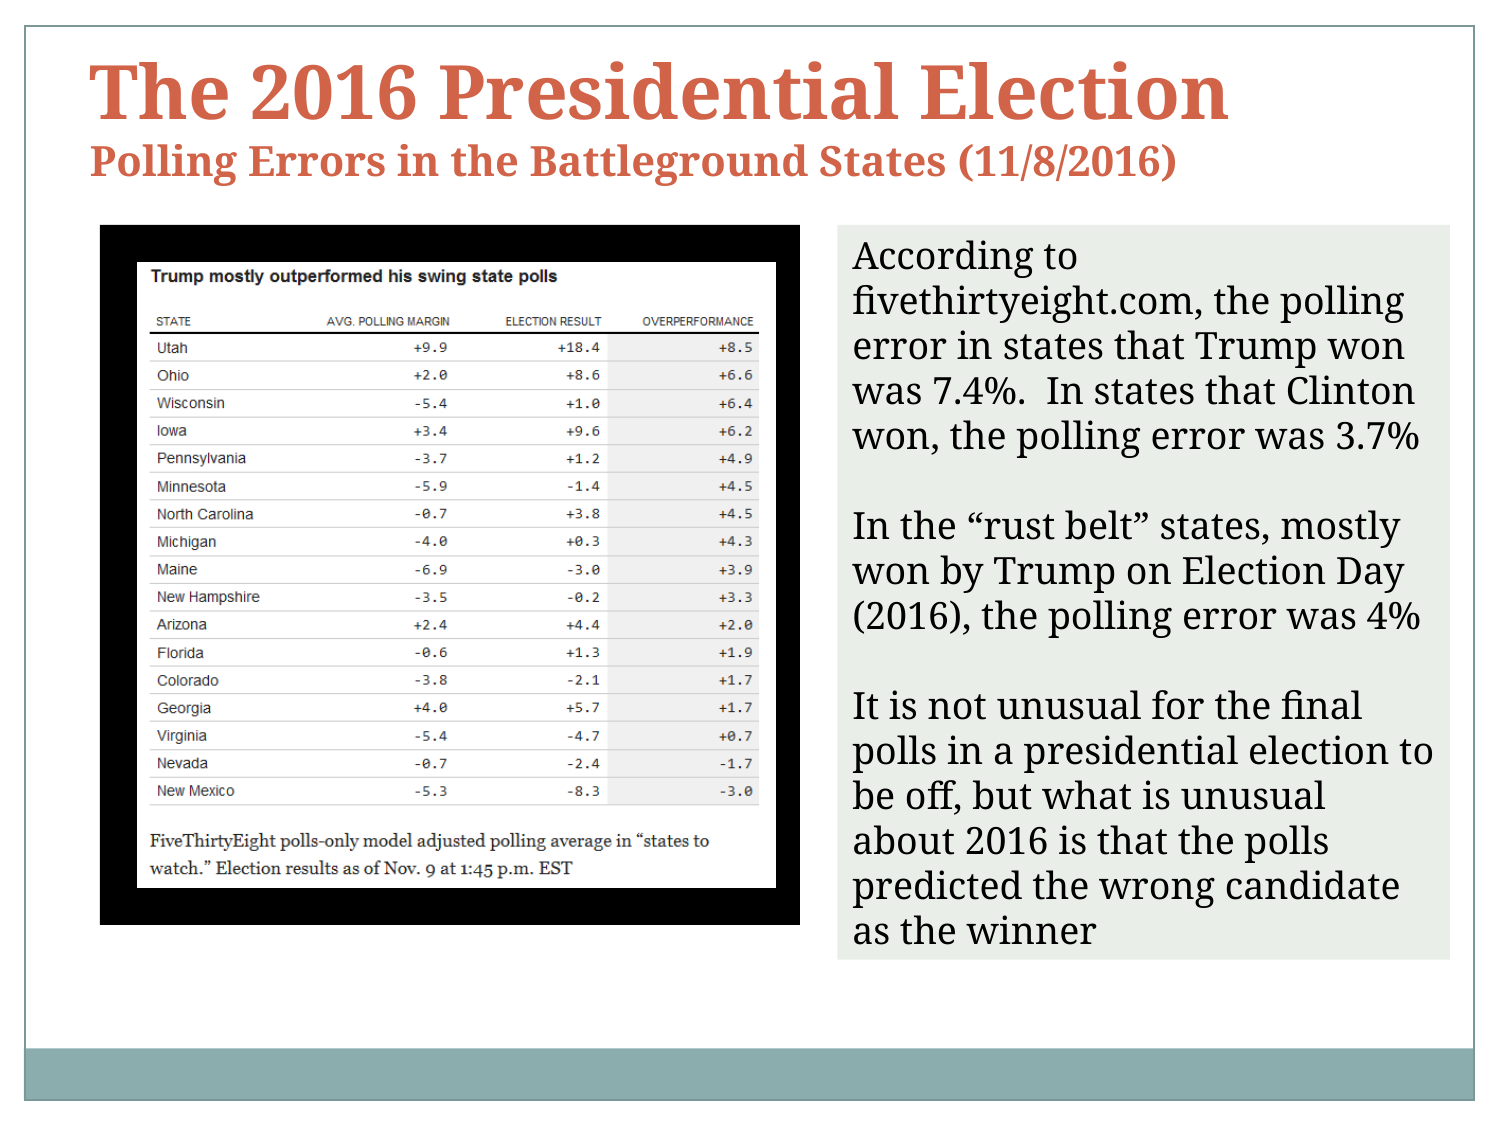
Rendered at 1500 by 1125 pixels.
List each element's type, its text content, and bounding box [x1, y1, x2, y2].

text_box The 2016 Presidential Election Polling Errors in the Battleground States (11/8/2016) [74, 37, 1433, 193]
text_box According to fivethirtyeight.com, the polling error in states that Trump won was 7.4%. In states that Clinton won, the polling error was 3.7% In the “rust belt” states, mostly won by Trump on Election Day (2016), the polling error was 4% It is not unusual for the final polls in a presidential election to be off, but what is unusual about 2016 is that the polls predicted the wrong candidate as the winner [837, 224, 1450, 960]
picture [137, 262, 776, 888]
text_box [99, 224, 801, 926]
